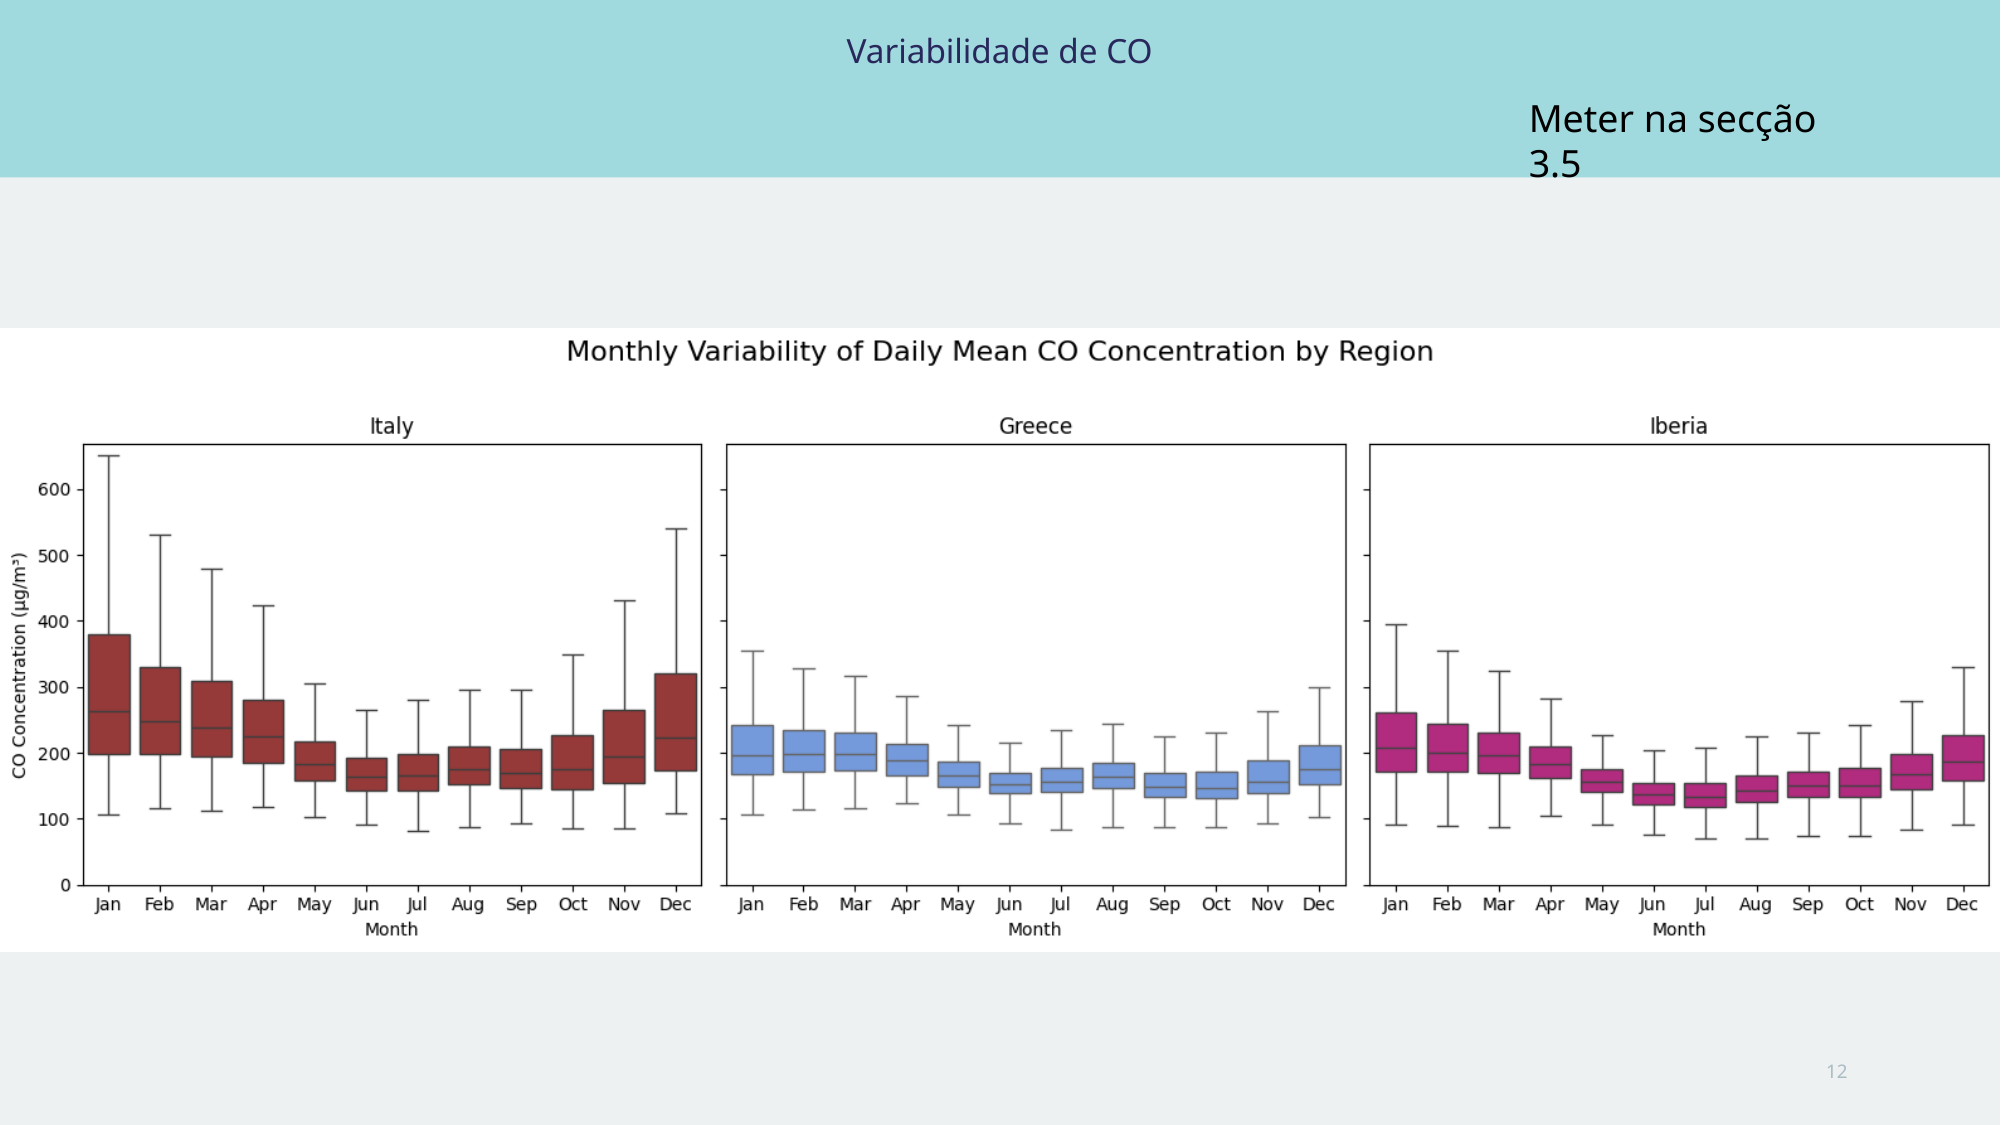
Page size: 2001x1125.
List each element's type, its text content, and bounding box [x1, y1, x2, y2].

picture [0, 328, 2000, 952]
slide_number 12 [1412, 1042, 1863, 1103]
list Variabilidade de CO [0, 22, 2000, 154]
text_box Meter na secção 3.5 [1513, 87, 1863, 193]
